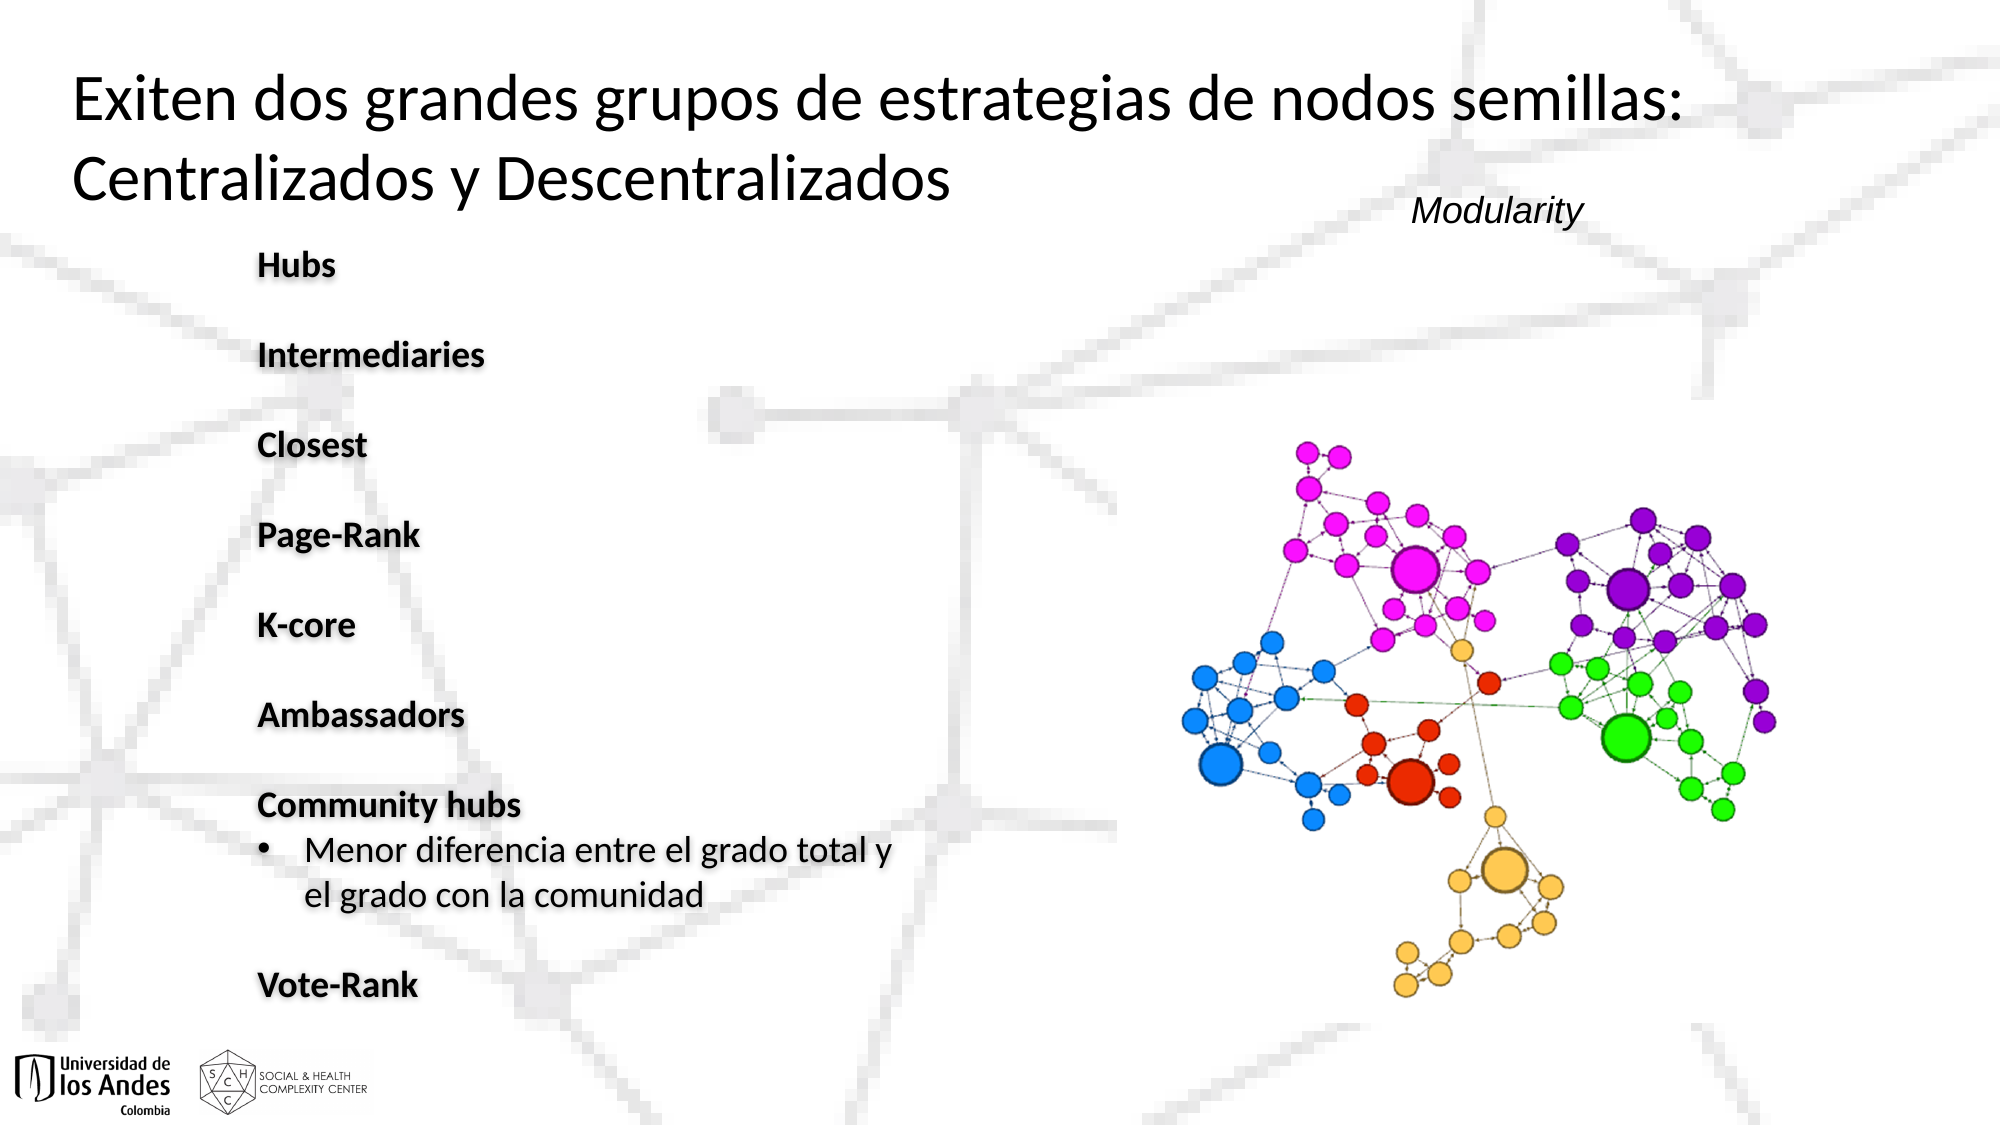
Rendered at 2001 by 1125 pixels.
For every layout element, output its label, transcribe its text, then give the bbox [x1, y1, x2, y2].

title Exiten dos grandes grupos de estrategias de nodos semillas: Centralizados y Descentralizados [56, 45, 1947, 223]
picture [1116, 400, 1873, 1023]
text_box Hubs Intermediaries Closest Page-Rank K-core Ambassadors Community hubs Menor diferencia entre el grado total y el grado con la comunidad Vote-Rank [242, 221, 932, 1023]
picture [0, 1042, 374, 1124]
